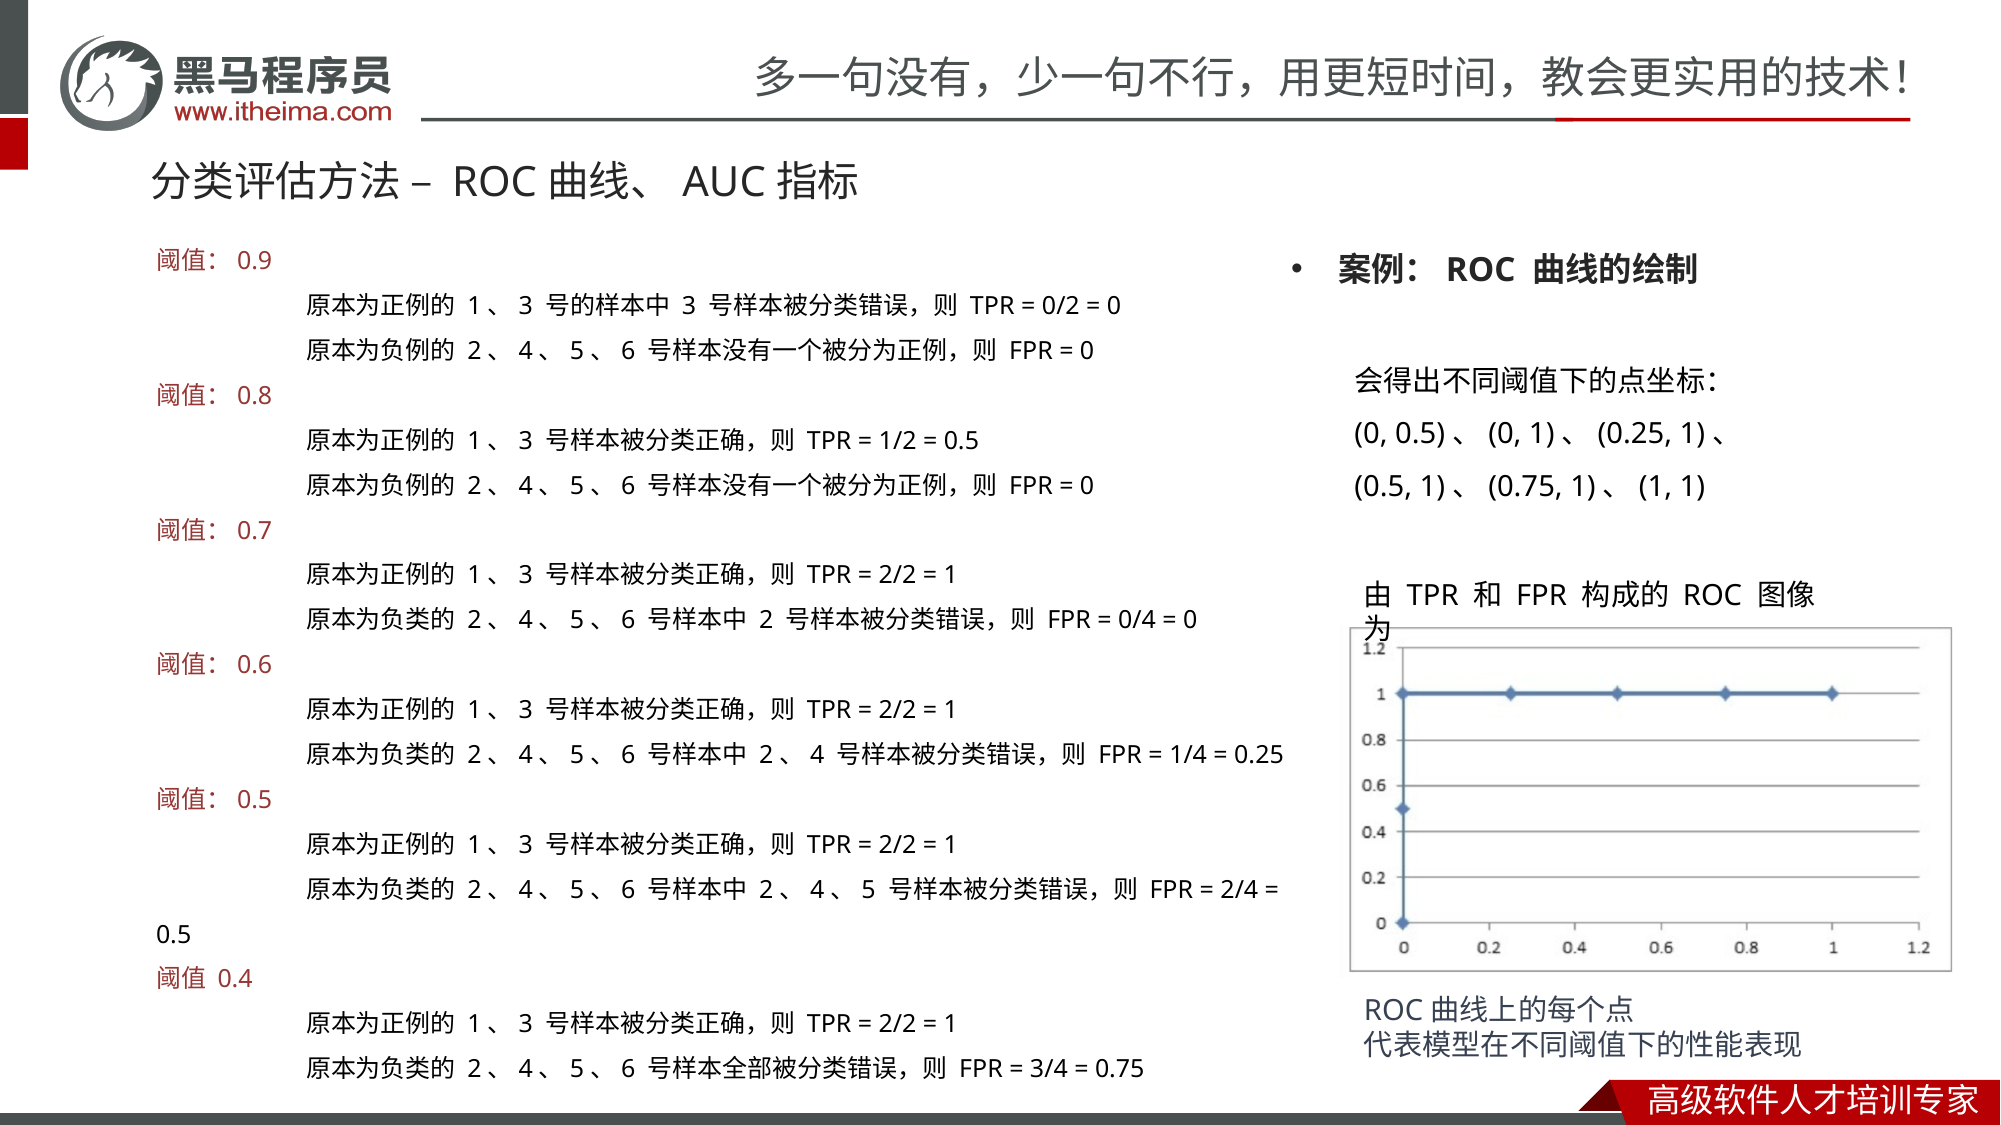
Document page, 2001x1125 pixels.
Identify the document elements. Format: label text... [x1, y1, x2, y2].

text_box 案例：ROC 曲线的绘制 [1276, 220, 1950, 303]
picture [14, 0, 453, 179]
text_box 会得出不同阈值下的点坐标： (0, 0.5)、(0, 1)、(0.25, 1)、 (0.5, 1)、(0.75, 1)、(1, 1) [1339, 337, 1799, 510]
title 分类评估方法 – ROC曲线、AUC指标 [116, 137, 1177, 223]
text_box 阈值：0.9 原本为正例的 1、3 号的样本中 3 号样本被分类错误，则 TPR = 0/2 = 0 原本为负例的 2、4、5、6 号样本没有一个被分为正例，则 FPR = 0 阈值：0.8 原本为正例的 1、3 号样本被分类正确，则 TPR = 1/2 = 0.5 原本为负例的 2、4、5、6 号样本没有一个被分为正例，则 FPR = 0 阈值：0.7 原本为正例的 1、3 号样本被分类正确，则 TPR = 2/2 = 1 原本为负类的 2、4、5、6 号样本中 2 号样本被分类错误，则 FPR = 0/4 = 0 阈值：0.6 原本为正例的 1、3 号样本被分类正确，则 TPR = 2/2 = 1 原本为负类的 2、4、5、6 号样本中 2、4 号样本被分类错误，则 FPR = 1/4 = 0.25 阈值：0.5 原本为正例的 1、3 号样本被分类正确，则 TPR = 2/2 = 1 原本为负类的 2、4、5、6 号样本中 2、4、5 号样本被分类错误，则 FPR = 2/4 = 0.5 阈值 0.4 原本为正例的 1、3 号样本被分类正确，则 TPR = 2/2 = 1 原本为负类的 2、4、5、6 号样本全部被分类错误，则 FPR = 3/4 = 0.75 [141, 222, 1315, 1091]
text_box ROC曲线上的每个点 代表模型在不同阈值下的性能表现 [1349, 985, 1943, 1069]
picture [1339, 625, 1962, 978]
text_box 由 TPR 和 FPR 构成的 ROC 图像为 [1349, 568, 1859, 624]
